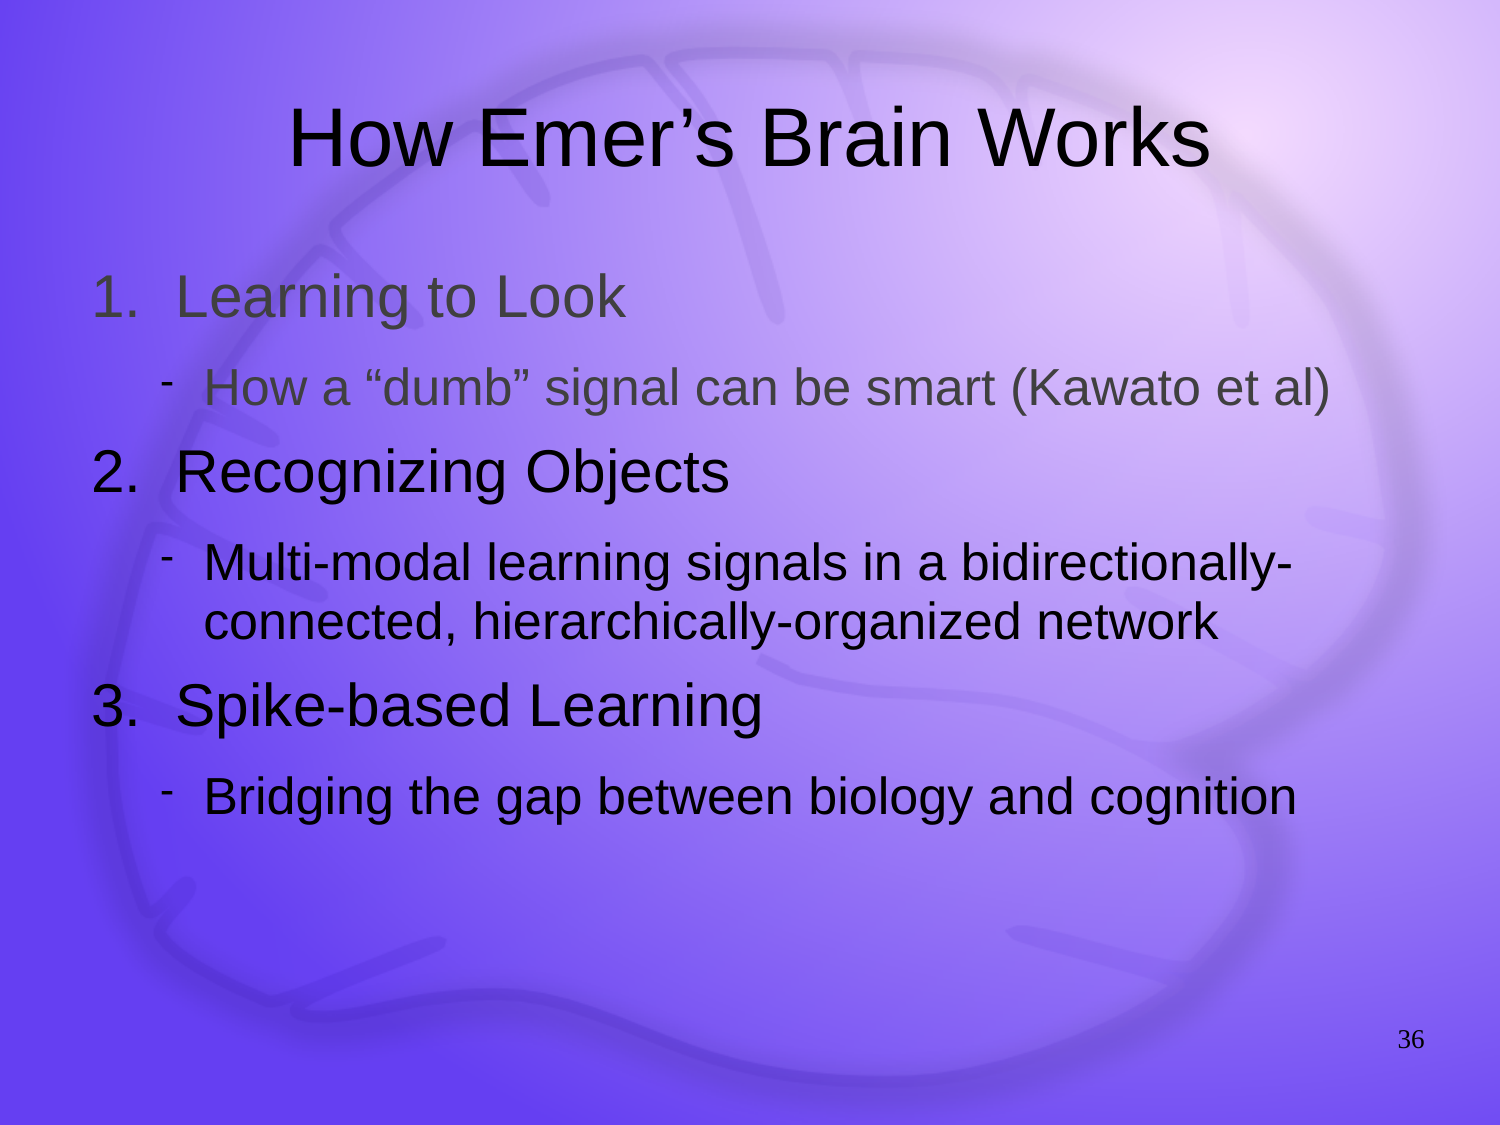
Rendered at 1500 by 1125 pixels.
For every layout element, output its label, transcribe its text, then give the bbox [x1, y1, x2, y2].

slide_number 36 [1075, 1024, 1425, 1103]
picture [0, 0, 1500, 1125]
list Learning to Look How a “dumb” signal can be smart (Kawato et al) Recognizing Objects Multi-modal learning signals in a bidirectionally-connected, hierarchically-organized network Spike-based Learning Bridging the gap between biology and cognition [74, 263, 1425, 1006]
title How Emer’s Brain Works [74, 44, 1425, 233]
